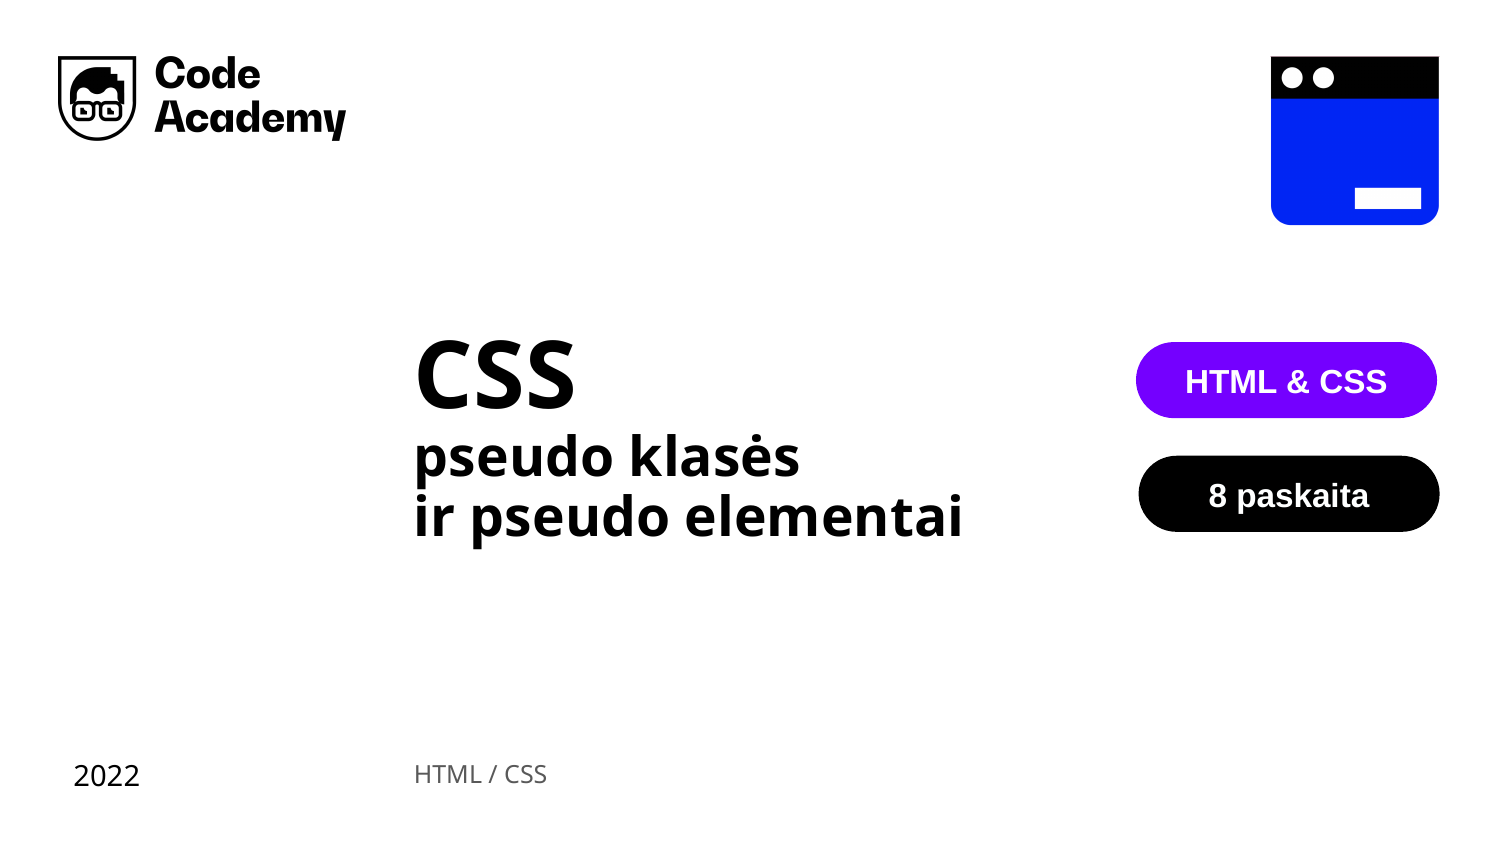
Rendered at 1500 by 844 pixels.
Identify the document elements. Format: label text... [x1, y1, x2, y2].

subtitle HTML / CSS [402, 718, 1271, 833]
picture [1269, 56, 1440, 227]
picture [58, 56, 346, 141]
text_box 8 paskaita [1138, 455, 1440, 532]
text_box HTML & CSS [1135, 342, 1438, 419]
title CSS pseudo klasės ir pseudo elementai [402, 322, 1271, 616]
